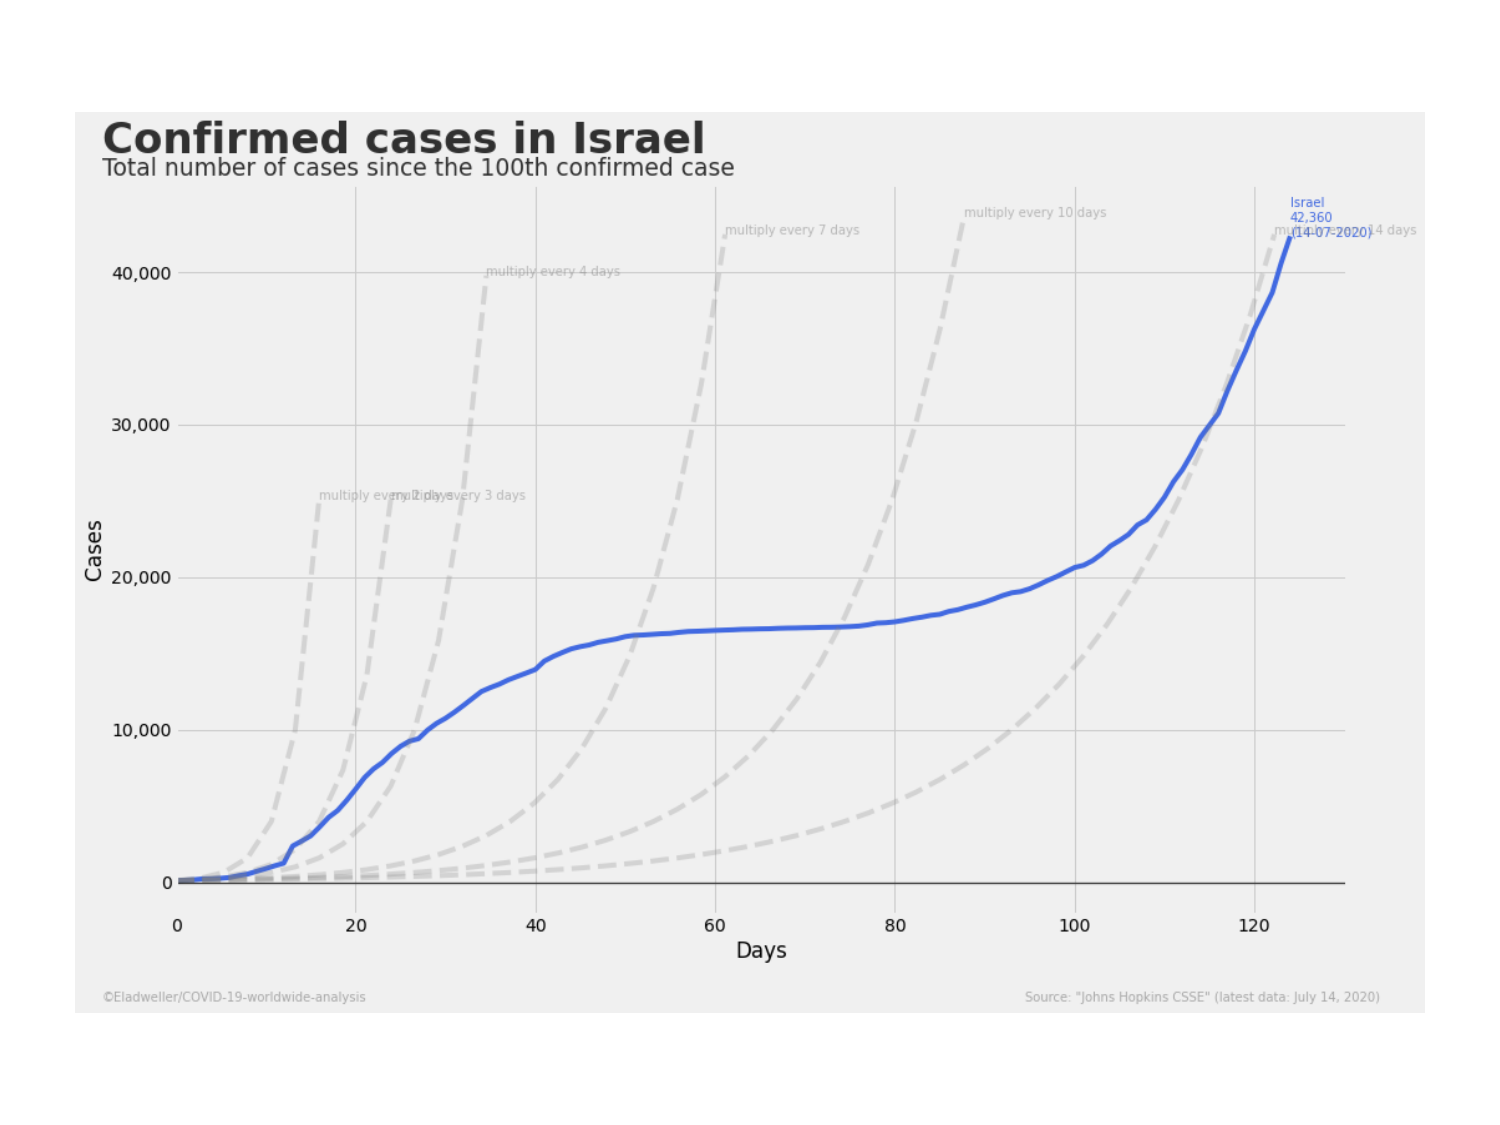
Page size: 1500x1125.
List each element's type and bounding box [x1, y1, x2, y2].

picture [74, 112, 1426, 1013]
